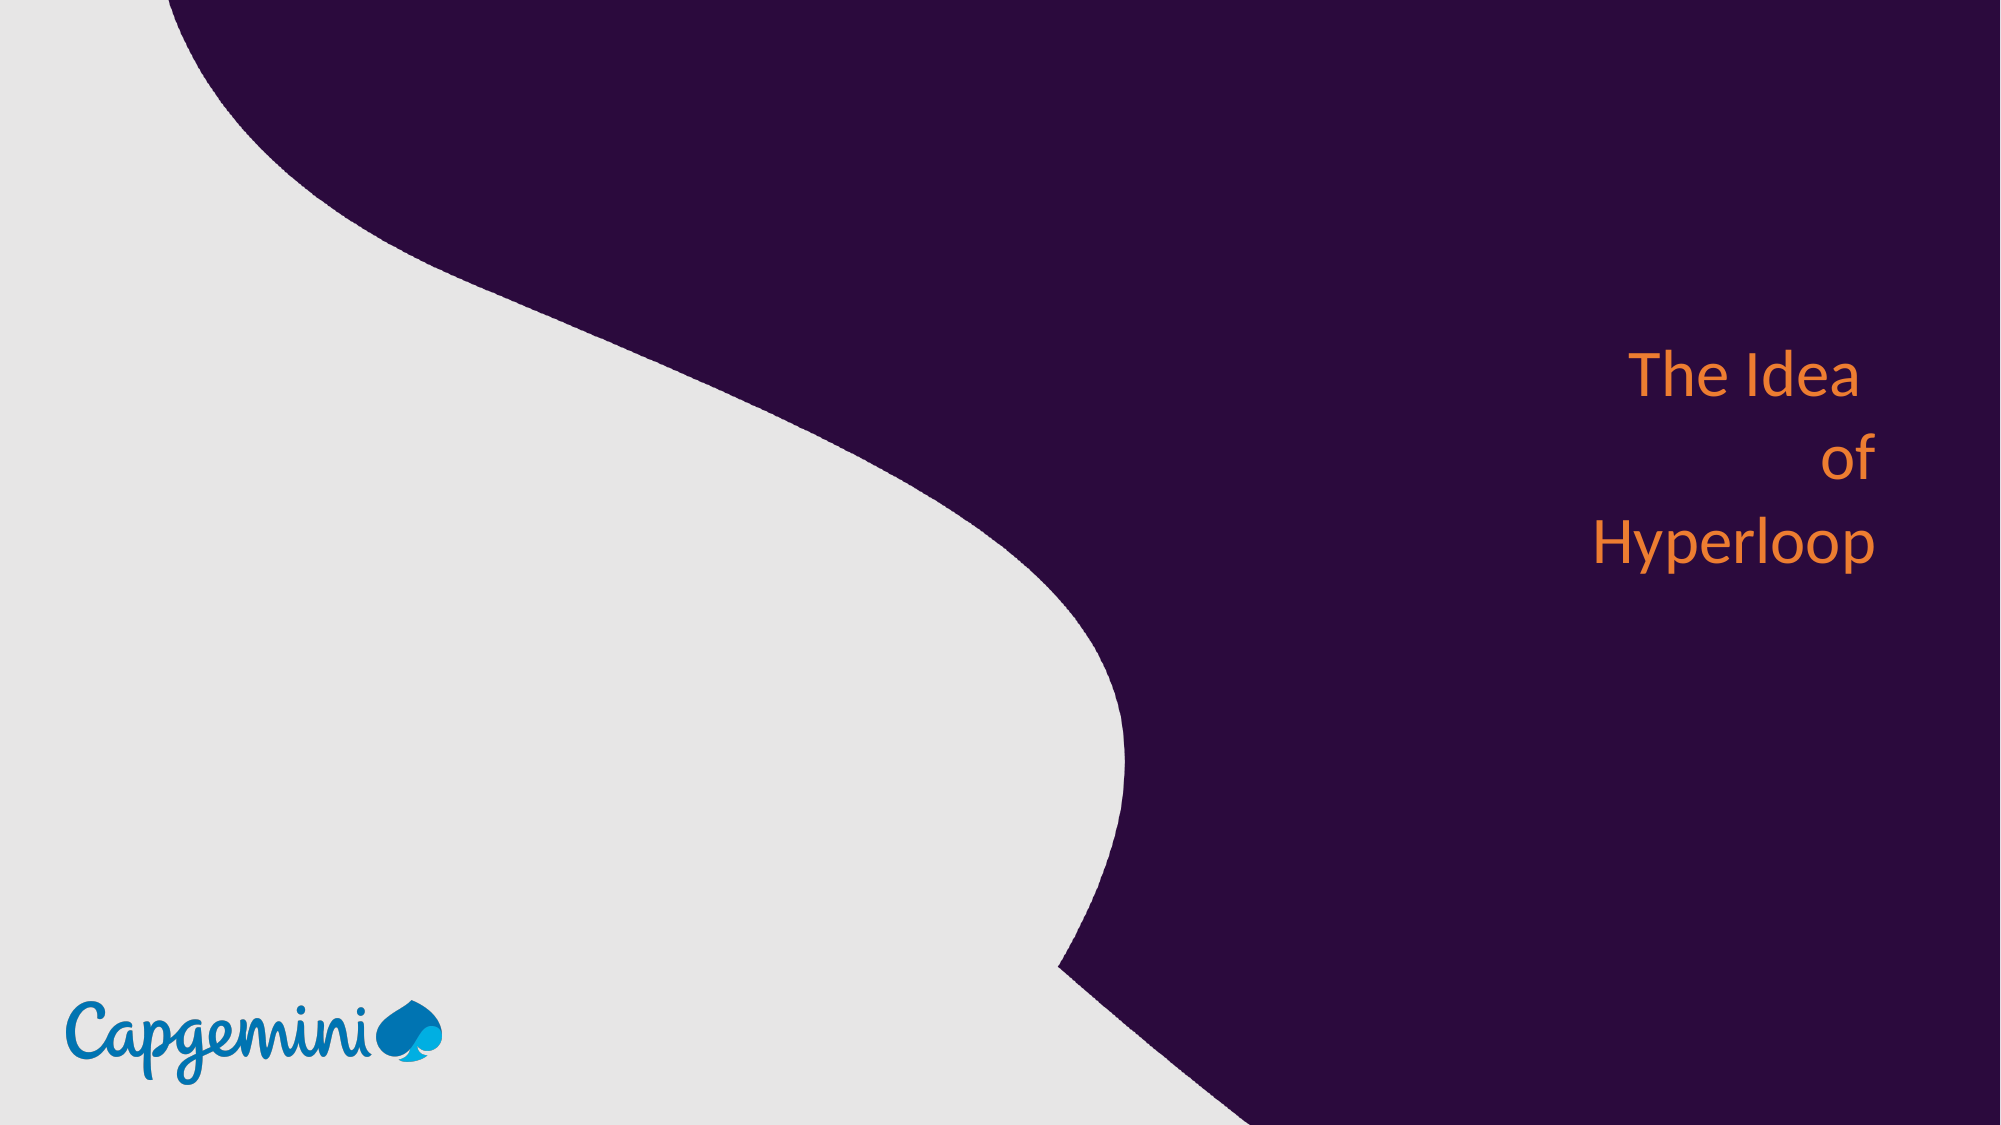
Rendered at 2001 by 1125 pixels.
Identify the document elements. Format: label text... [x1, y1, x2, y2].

picture [216, 1027, 224, 1042]
picture [184, 1061, 195, 1079]
list The Idea of Hyperloop [1370, 283, 1892, 584]
picture [66, 0, 2001, 1125]
